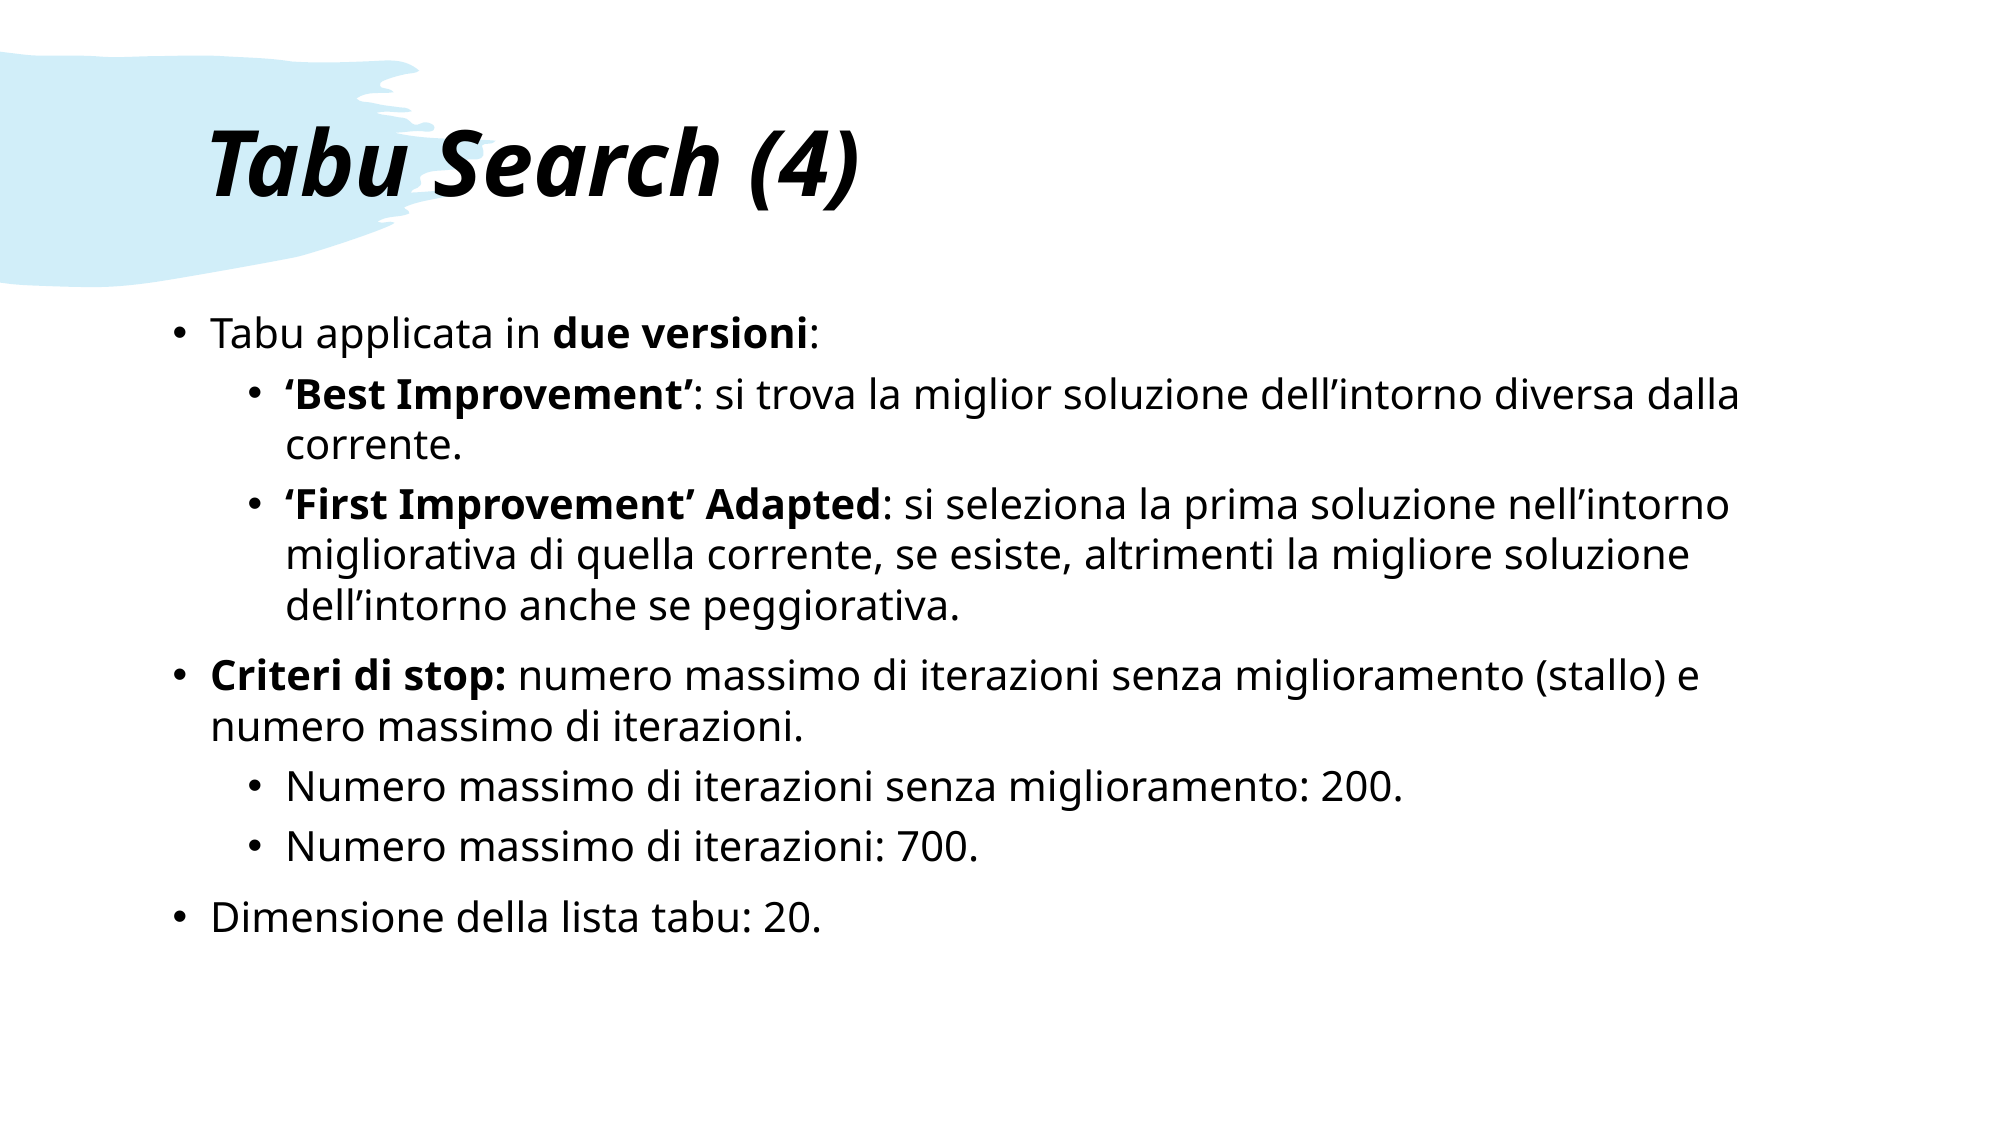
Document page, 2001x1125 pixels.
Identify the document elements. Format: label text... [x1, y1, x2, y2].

list Tabu applicata in due versioni: ‘Best Improvement’: si trova la miglior soluzione dell’intorno diversa dalla corrente. ‘First Improvement’ Adapted: si seleziona la prima soluzione nell’intorno migliorativa di quella corrente, se esiste, altrimenti la migliore soluzione dell’intorno anche se peggiorativa. Criteri di stop: numero massimo di iterazioni senza miglioramento (stallo) e numero massimo di iterazioni. Numero massimo di iterazioni senza miglioramento: 200. Numero massimo di iterazioni: 700. Dimensione della lista tabu: 20. [157, 299, 1843, 1033]
title Tabu Search (4) [189, 34, 1514, 299]
